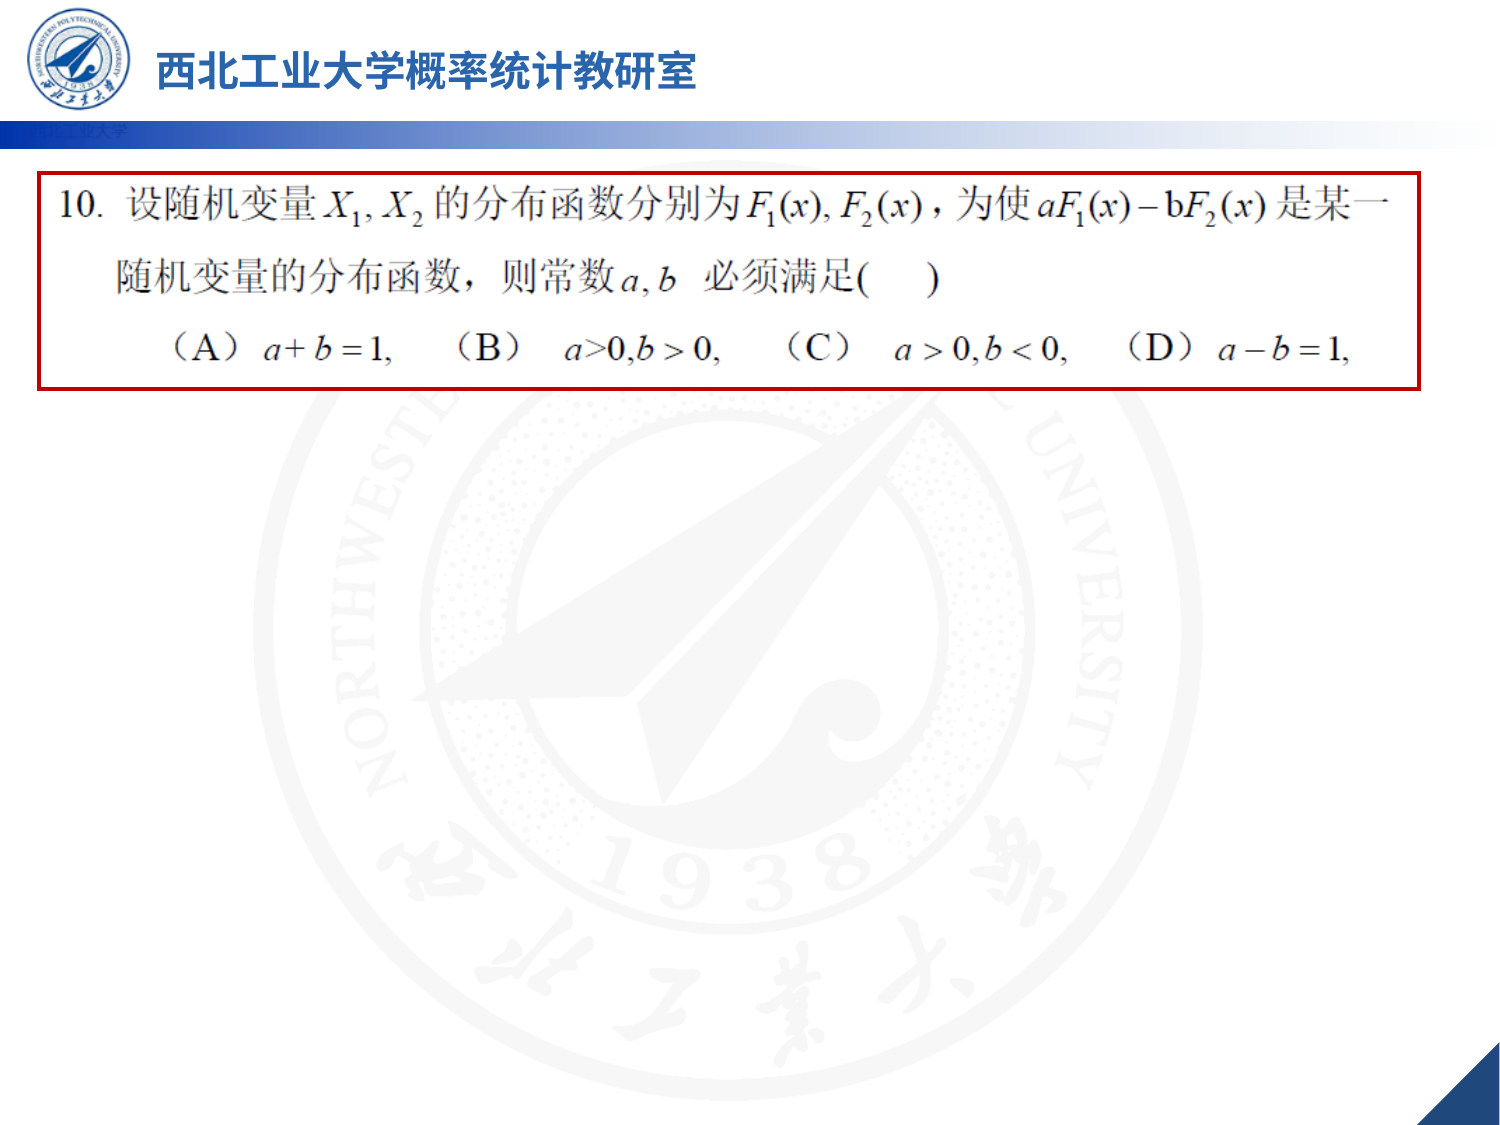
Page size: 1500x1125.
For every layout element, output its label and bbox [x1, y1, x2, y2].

picture [41, 175, 1418, 388]
picture [3, 1, 152, 121]
